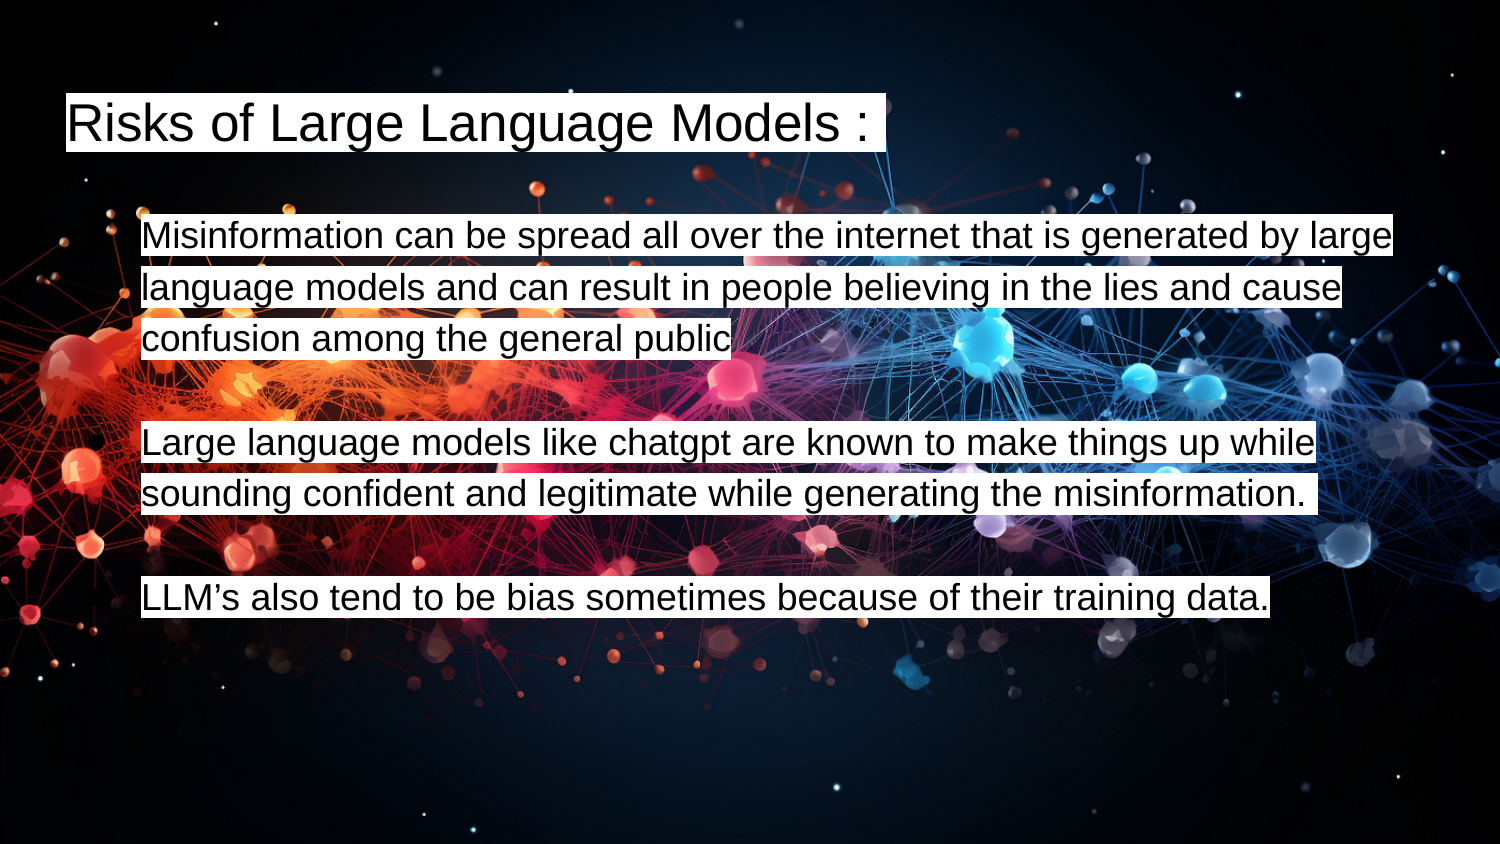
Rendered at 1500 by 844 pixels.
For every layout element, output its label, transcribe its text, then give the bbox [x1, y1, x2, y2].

picture [0, 0, 1500, 844]
title Risks of Large Language Models : [51, 72, 1449, 167]
list Misinformation can be spread all over the internet that is generated by large language models and can result in people believing in the lies and cause confusion among the general public Large language models like chatgpt are known to make things up while sounding confident and legitimate while generating the misinformation. LLM’s also tend to be bias sometimes because of their training data. [51, 189, 1449, 750]
